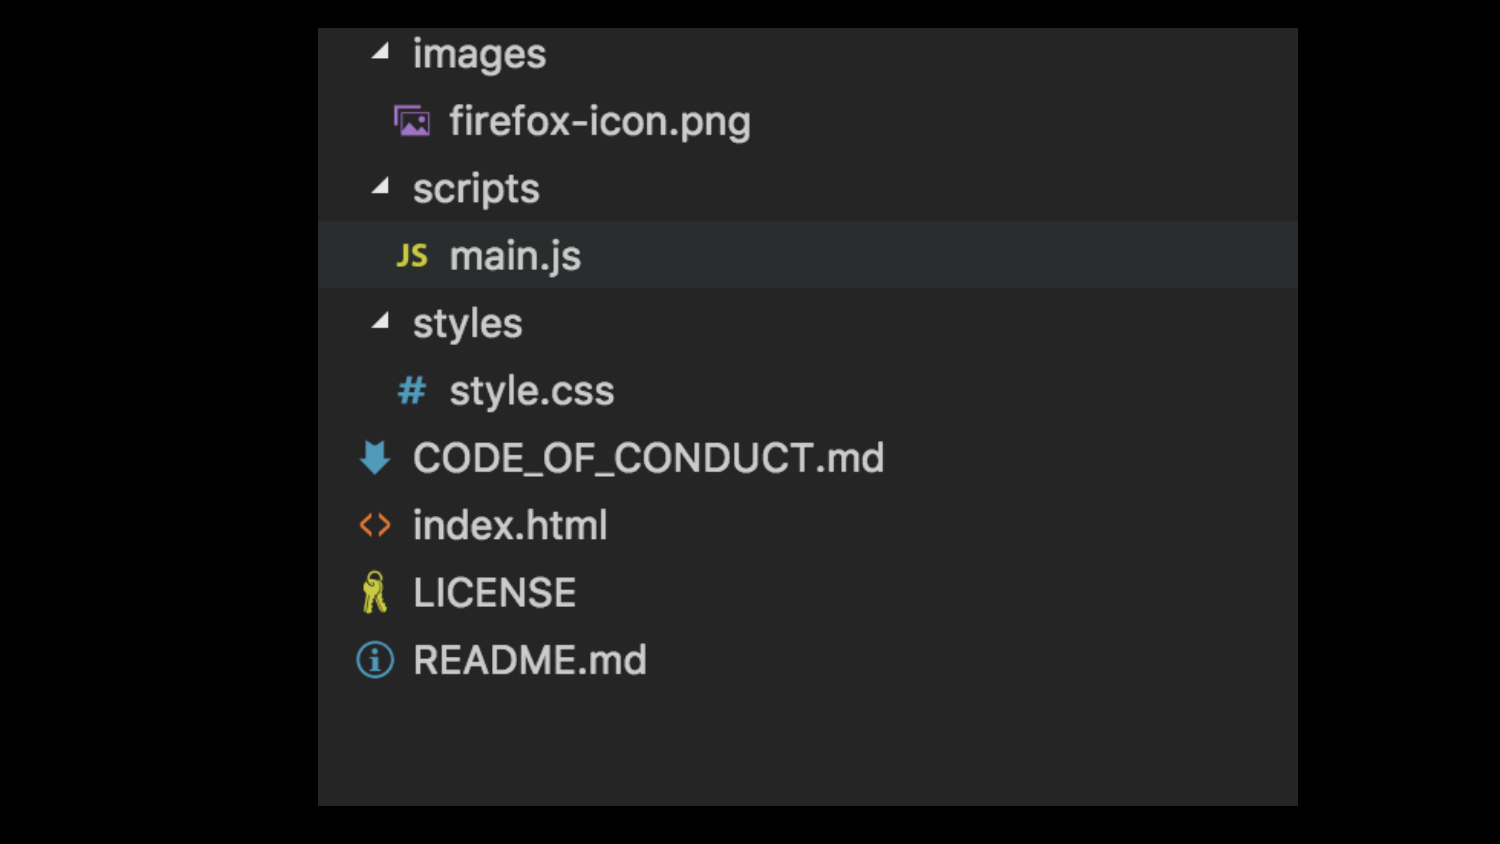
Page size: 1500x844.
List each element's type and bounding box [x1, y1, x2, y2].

picture [318, 27, 1298, 806]
